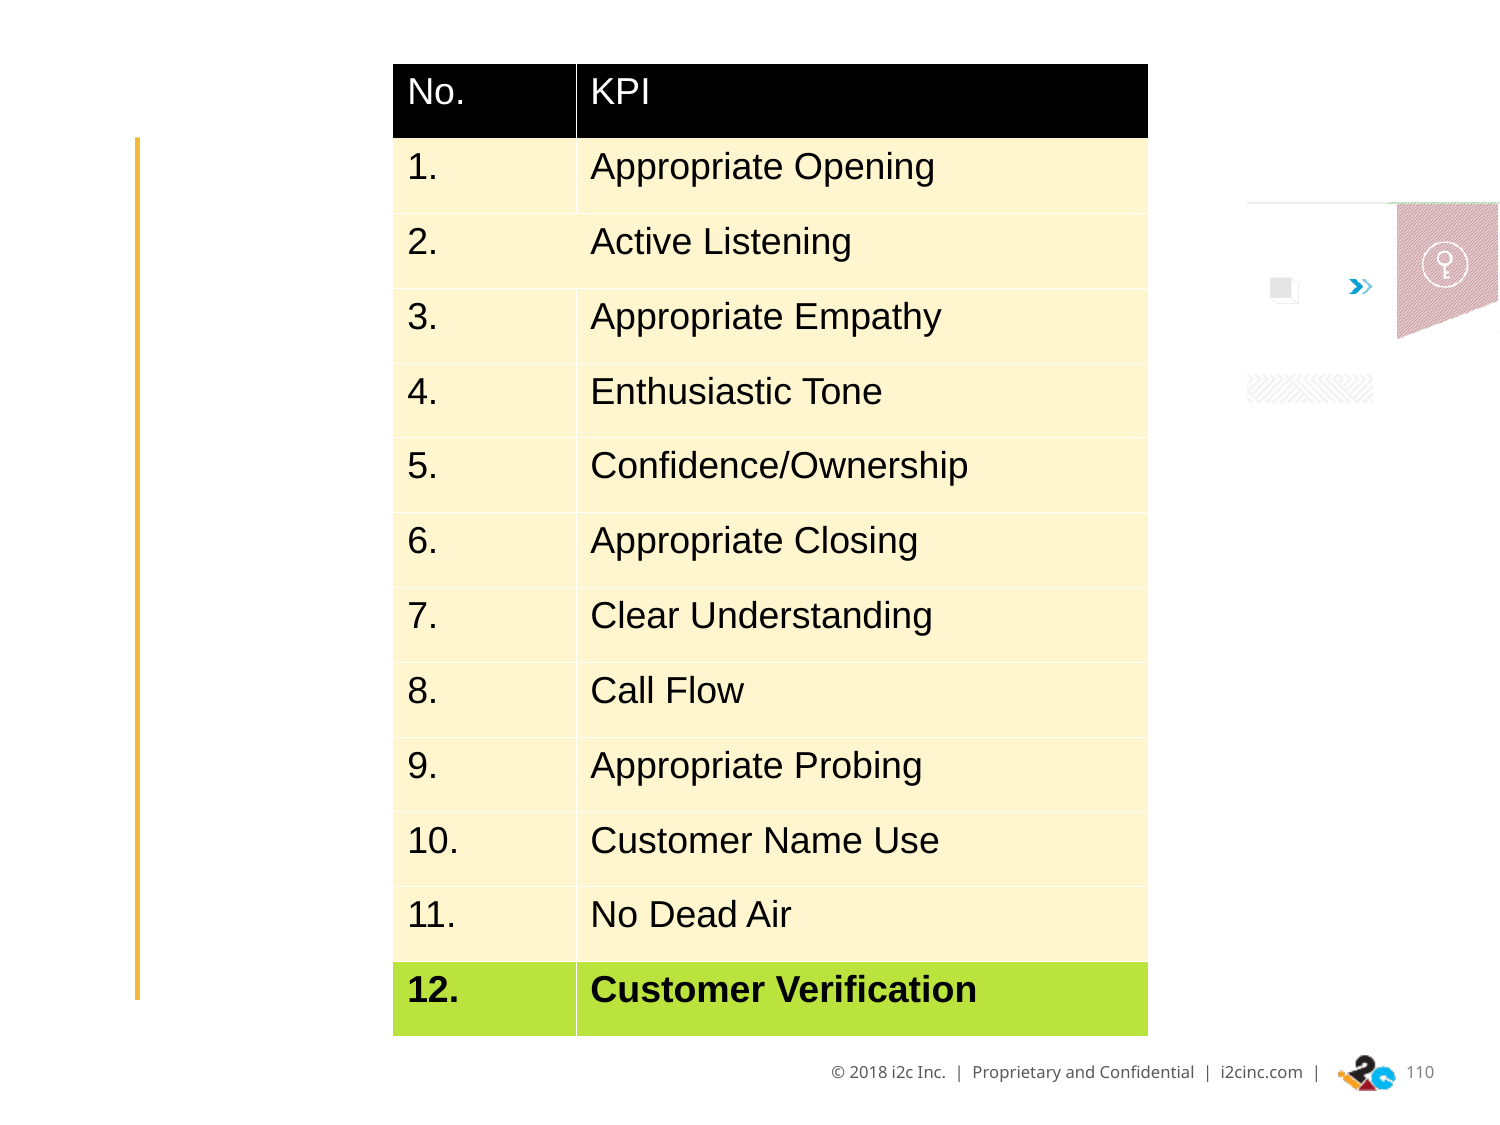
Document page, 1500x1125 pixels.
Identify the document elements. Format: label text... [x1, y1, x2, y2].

table_cell 6. [393, 513, 576, 587]
table_cell Active Listening [576, 214, 1148, 288]
picture [1247, 202, 1500, 403]
table_cell Appropriate Empathy [577, 289, 1148, 363]
table_header No. [393, 64, 576, 138]
table_cell 2. [393, 214, 576, 288]
table_cell Clear Understanding [577, 588, 1148, 662]
picture [1337, 1054, 1396, 1091]
table_cell Enthusiastic Tone [577, 364, 1148, 437]
table_cell Appropriate Probing [577, 738, 1148, 811]
table_cell Confidence/Ownership [577, 438, 1148, 512]
table_cell Customer Name Use [577, 812, 1148, 886]
table_cell 11. [393, 887, 576, 961]
table_cell Call Flow [577, 663, 1148, 737]
table_cell 9. [393, 738, 576, 811]
table_cell 8. [393, 663, 576, 737]
table_cell 1. [393, 138, 576, 213]
table_cell 3. [393, 289, 576, 363]
table_header KPI [577, 64, 1148, 138]
table_cell Customer Verification [577, 962, 1148, 1036]
table_cell Appropriate Opening [577, 138, 1148, 213]
table_cell 12. [393, 962, 576, 1036]
table_cell 7. [393, 588, 576, 662]
table_cell Appropriate Closing [577, 513, 1148, 587]
table_cell 5. [393, 438, 576, 512]
table_cell 4. [393, 364, 576, 437]
table_cell 10. [393, 812, 576, 886]
table_cell No Dead Air [577, 887, 1148, 961]
